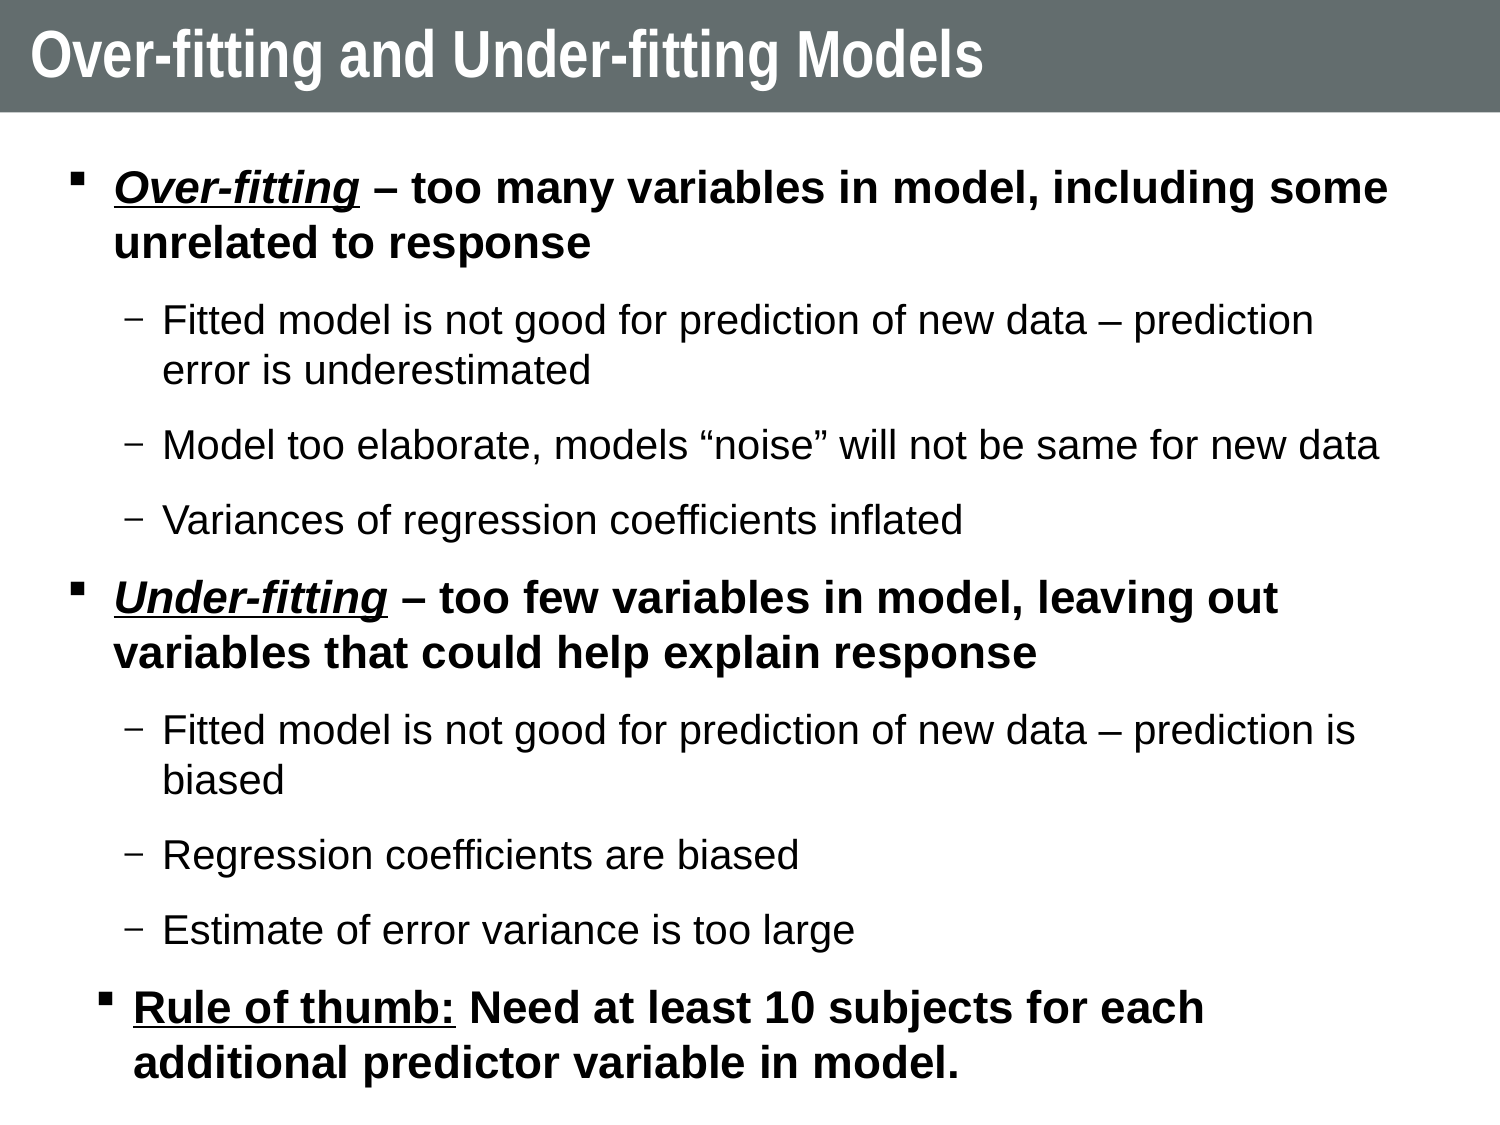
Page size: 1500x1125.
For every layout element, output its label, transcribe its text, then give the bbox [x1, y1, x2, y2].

list Over-fitting – too many variables in model, including some unrelated to response Fitted model is not good for prediction of new data – prediction error is underestimated Model too elaborate, models “noise” will not be same for new data Variances of regression coefficients inflated Under-fitting – too few variables in model, leaving out variables that could help explain response Fitted model is not good for prediction of new data – prediction is biased Regression coefficients are biased Estimate of error variance is too large Rule of thumb: Need at least 10 subjects for each additional predictor variable in model. [52, 149, 1415, 968]
title Over-fitting and Under-fitting Models [0, 0, 1500, 117]
